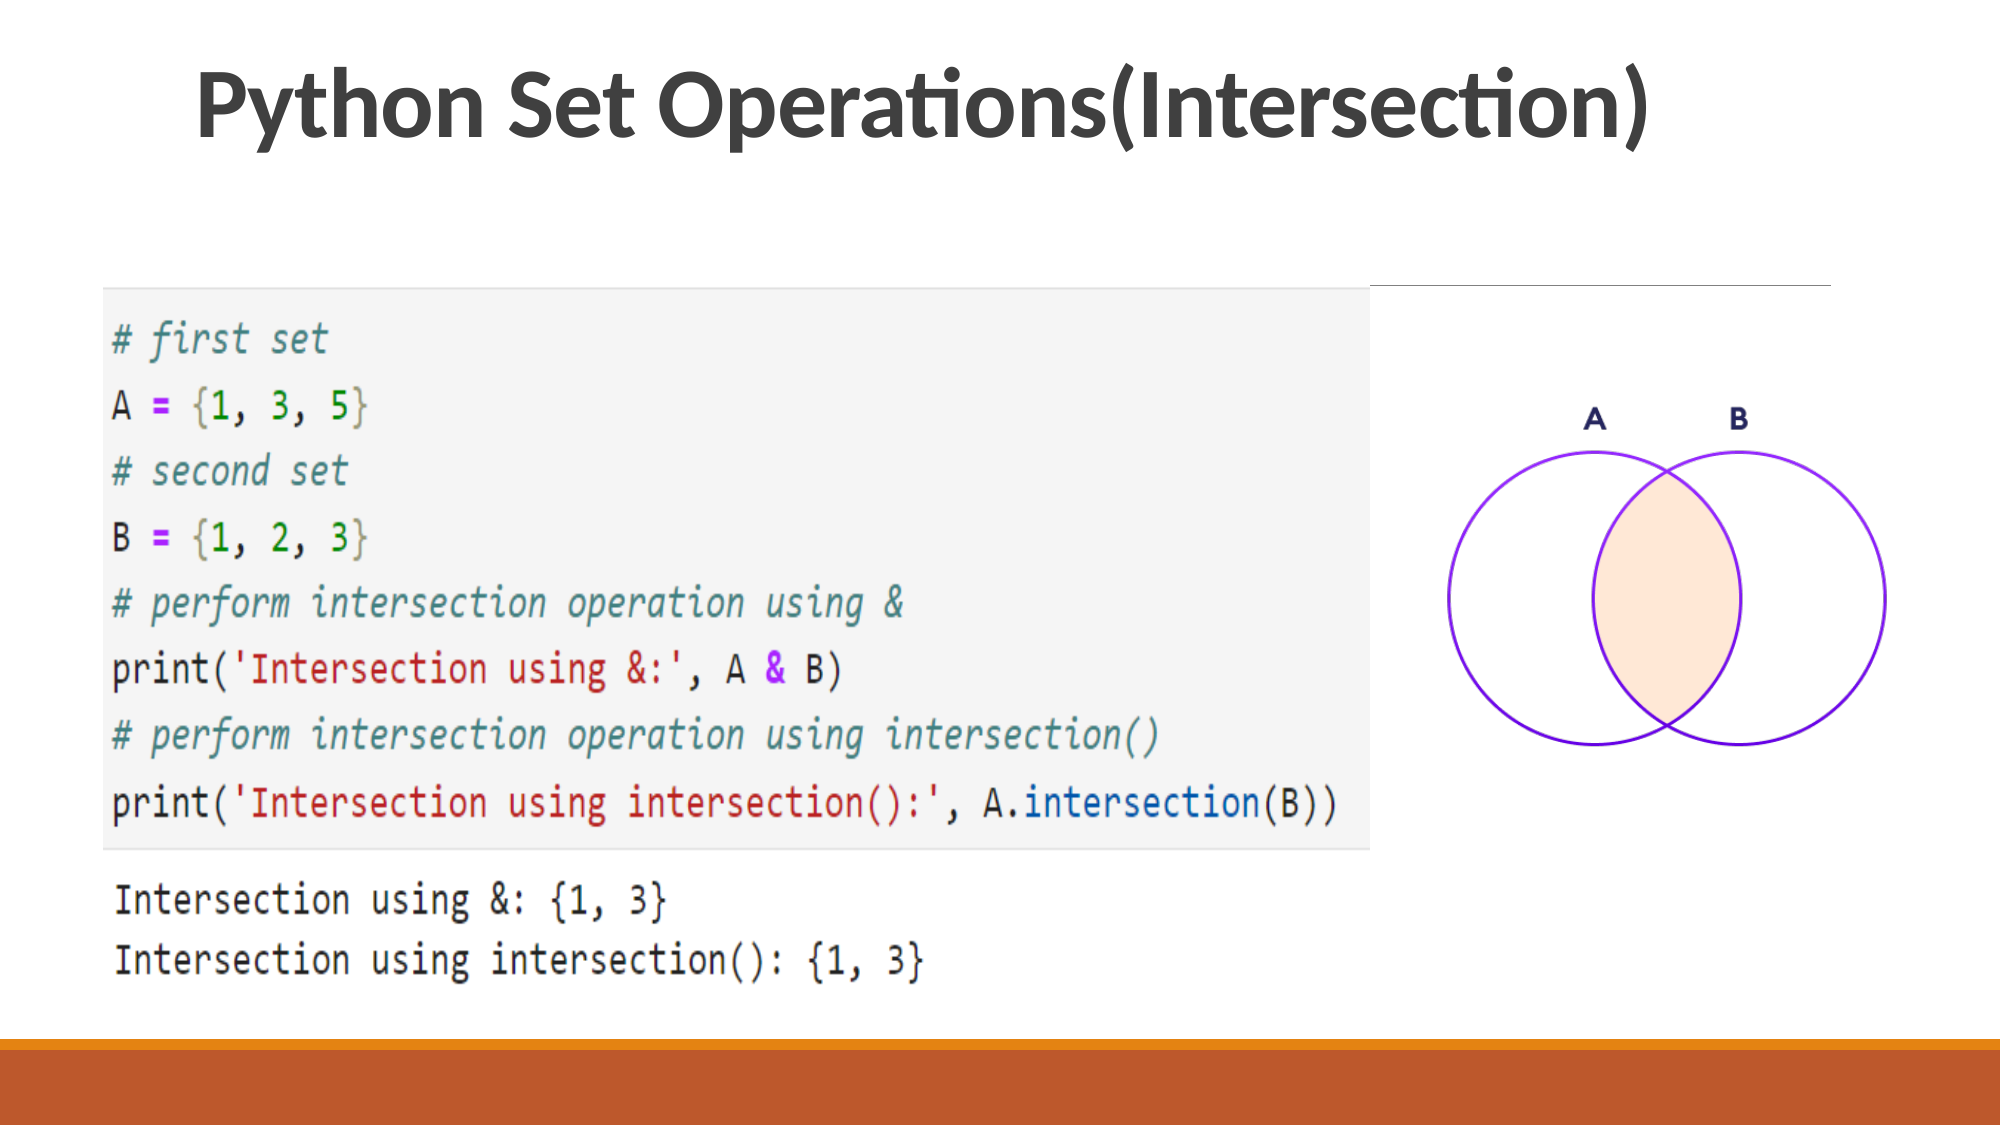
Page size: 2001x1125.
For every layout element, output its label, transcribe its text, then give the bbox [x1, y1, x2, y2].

picture [103, 284, 1371, 1026]
title Python Set Operations(Intersection) [180, 47, 1830, 285]
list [1422, 361, 1904, 780]
